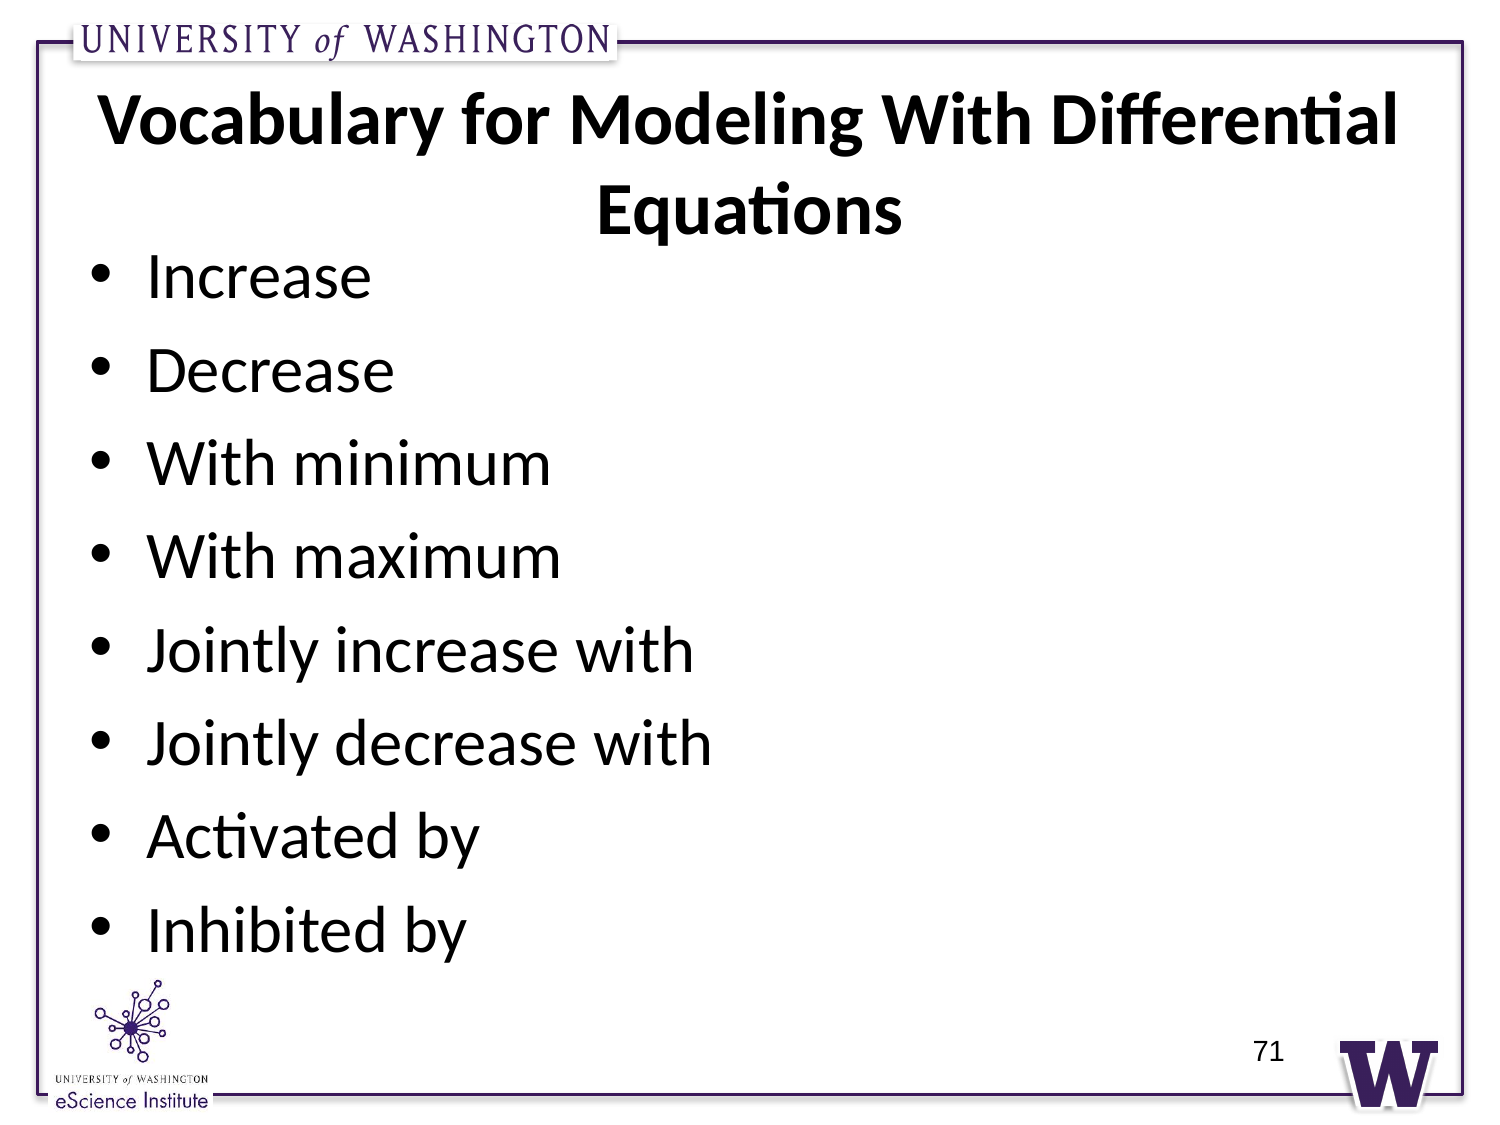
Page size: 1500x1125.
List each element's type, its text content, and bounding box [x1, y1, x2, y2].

list Increase Decrease With minimum With maximum Jointly increase with Jointly decrease with Activated by Inhibited by [75, 224, 1425, 975]
picture [48, 978, 213, 1113]
picture [1340, 1041, 1438, 1107]
title Vocabulary for Modeling With Differential Equations [75, 62, 1425, 200]
picture [81, 24, 609, 61]
slide_number 71 [1237, 1025, 1325, 1085]
